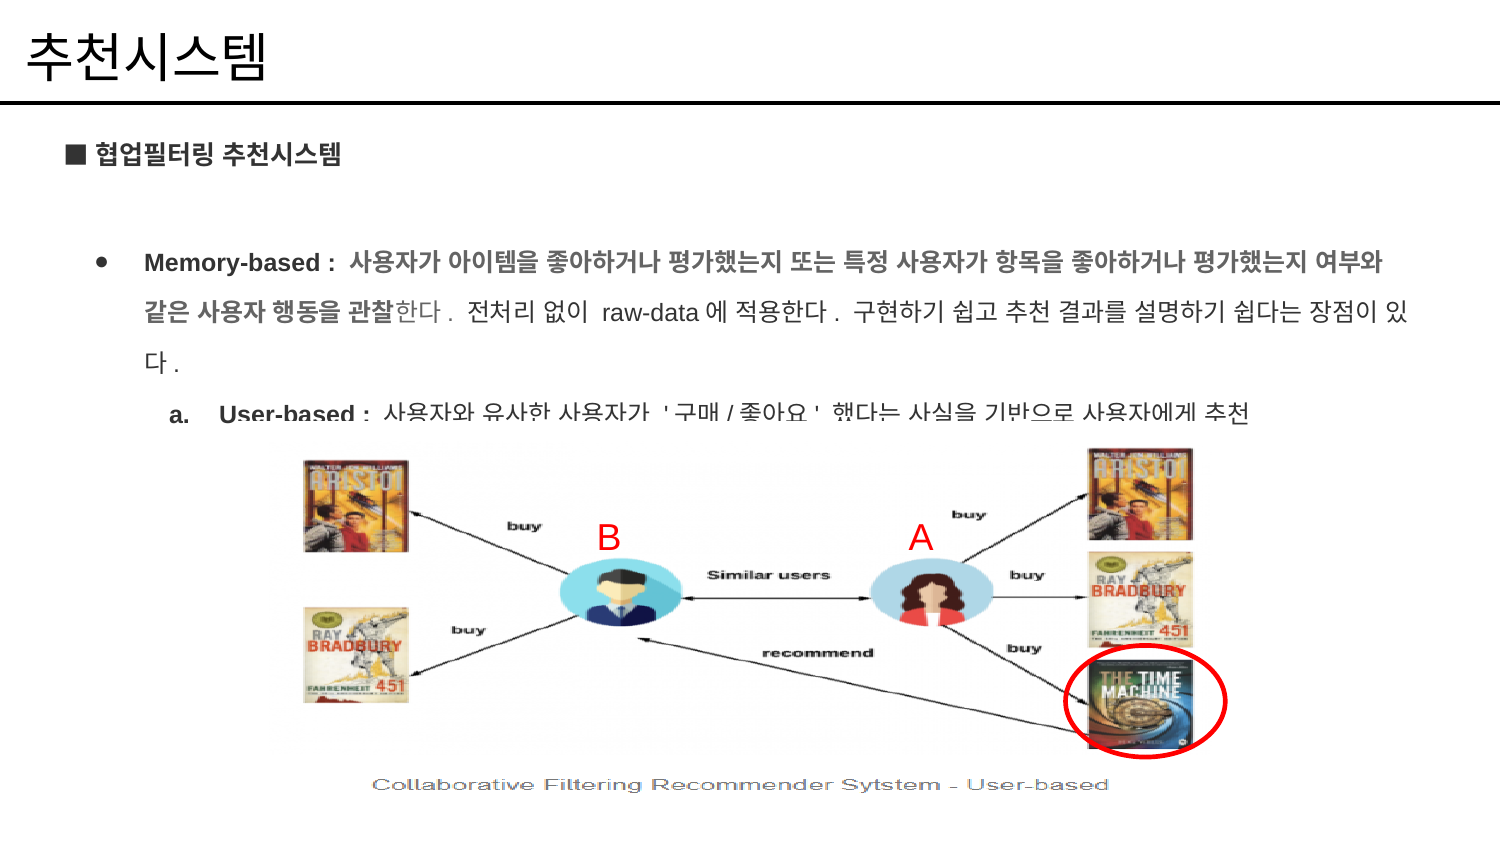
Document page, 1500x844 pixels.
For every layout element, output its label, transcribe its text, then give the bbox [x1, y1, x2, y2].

title 추천시스템 [10, 9, 1409, 102]
list Memory-based : 사용자가 아이템을 좋아하거나 평가했는지 또는 특정 사용자가 항목을 좋아하거나 평가했는지 여부와 같은 사용자 행동을 관찰한다. 전처리 없이 raw-data에 적용한다. 구현하기 쉽고 추천 결과를 설명하기 쉽다는 장점이 있다. User-based : 사용자와 유사한 사용자가 '구매/좋아요' 했다는 사실을 기반으로 사용자에게 추천 [54, 210, 1452, 844]
title ⬛협업필터링 추천시스템 [48, 112, 1446, 197]
picture [235, 421, 1226, 821]
